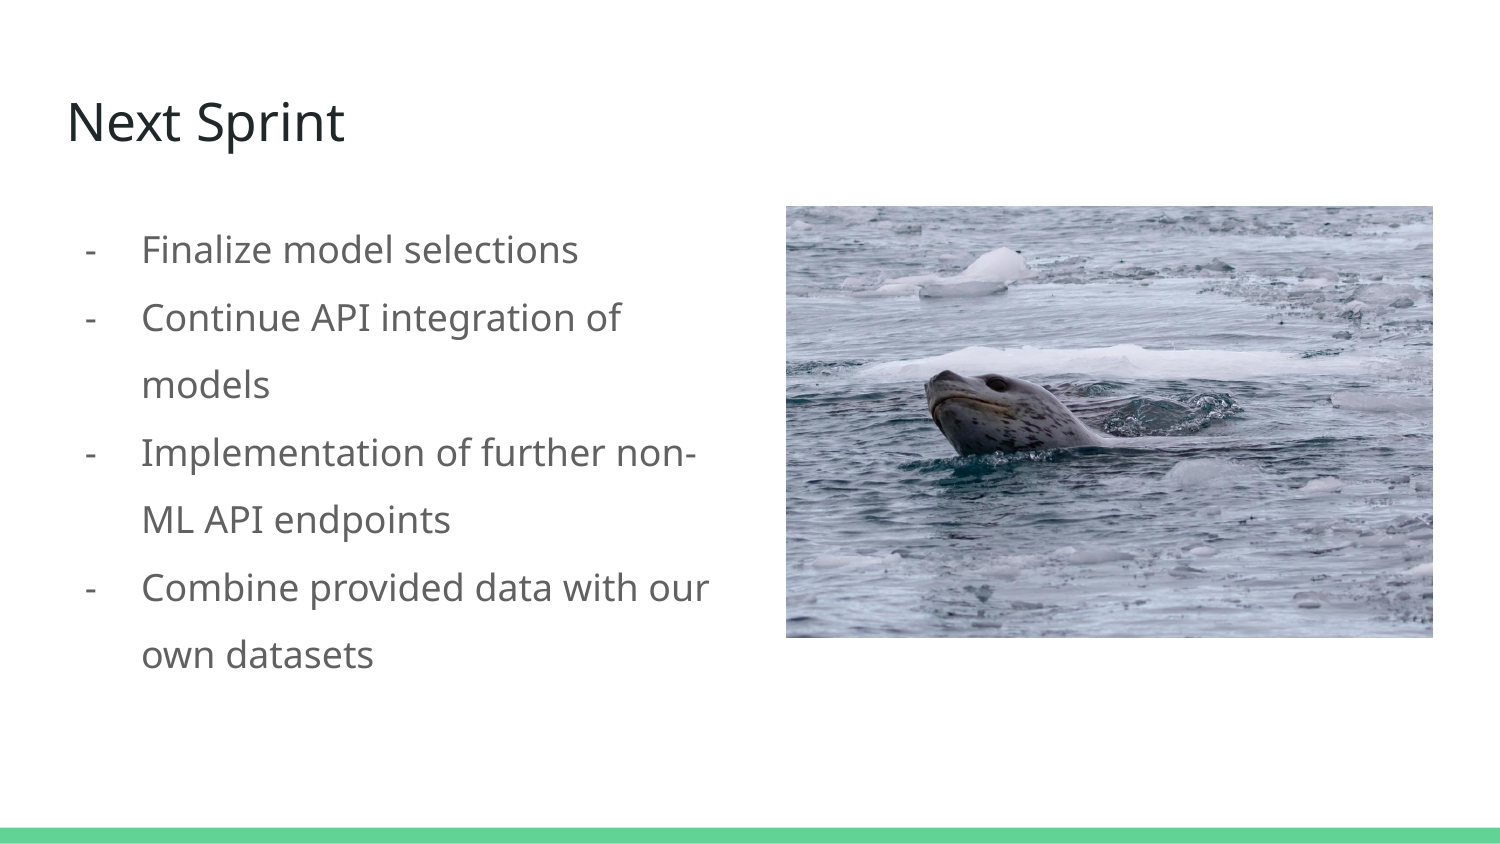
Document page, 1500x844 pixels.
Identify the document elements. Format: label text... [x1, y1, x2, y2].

list Finalize model selections Continue API integration of models Implementation of further non-ML API endpoints Combine provided data with our own datasets [51, 189, 745, 806]
title Next Sprint [51, 72, 1449, 167]
picture [786, 206, 1433, 638]
